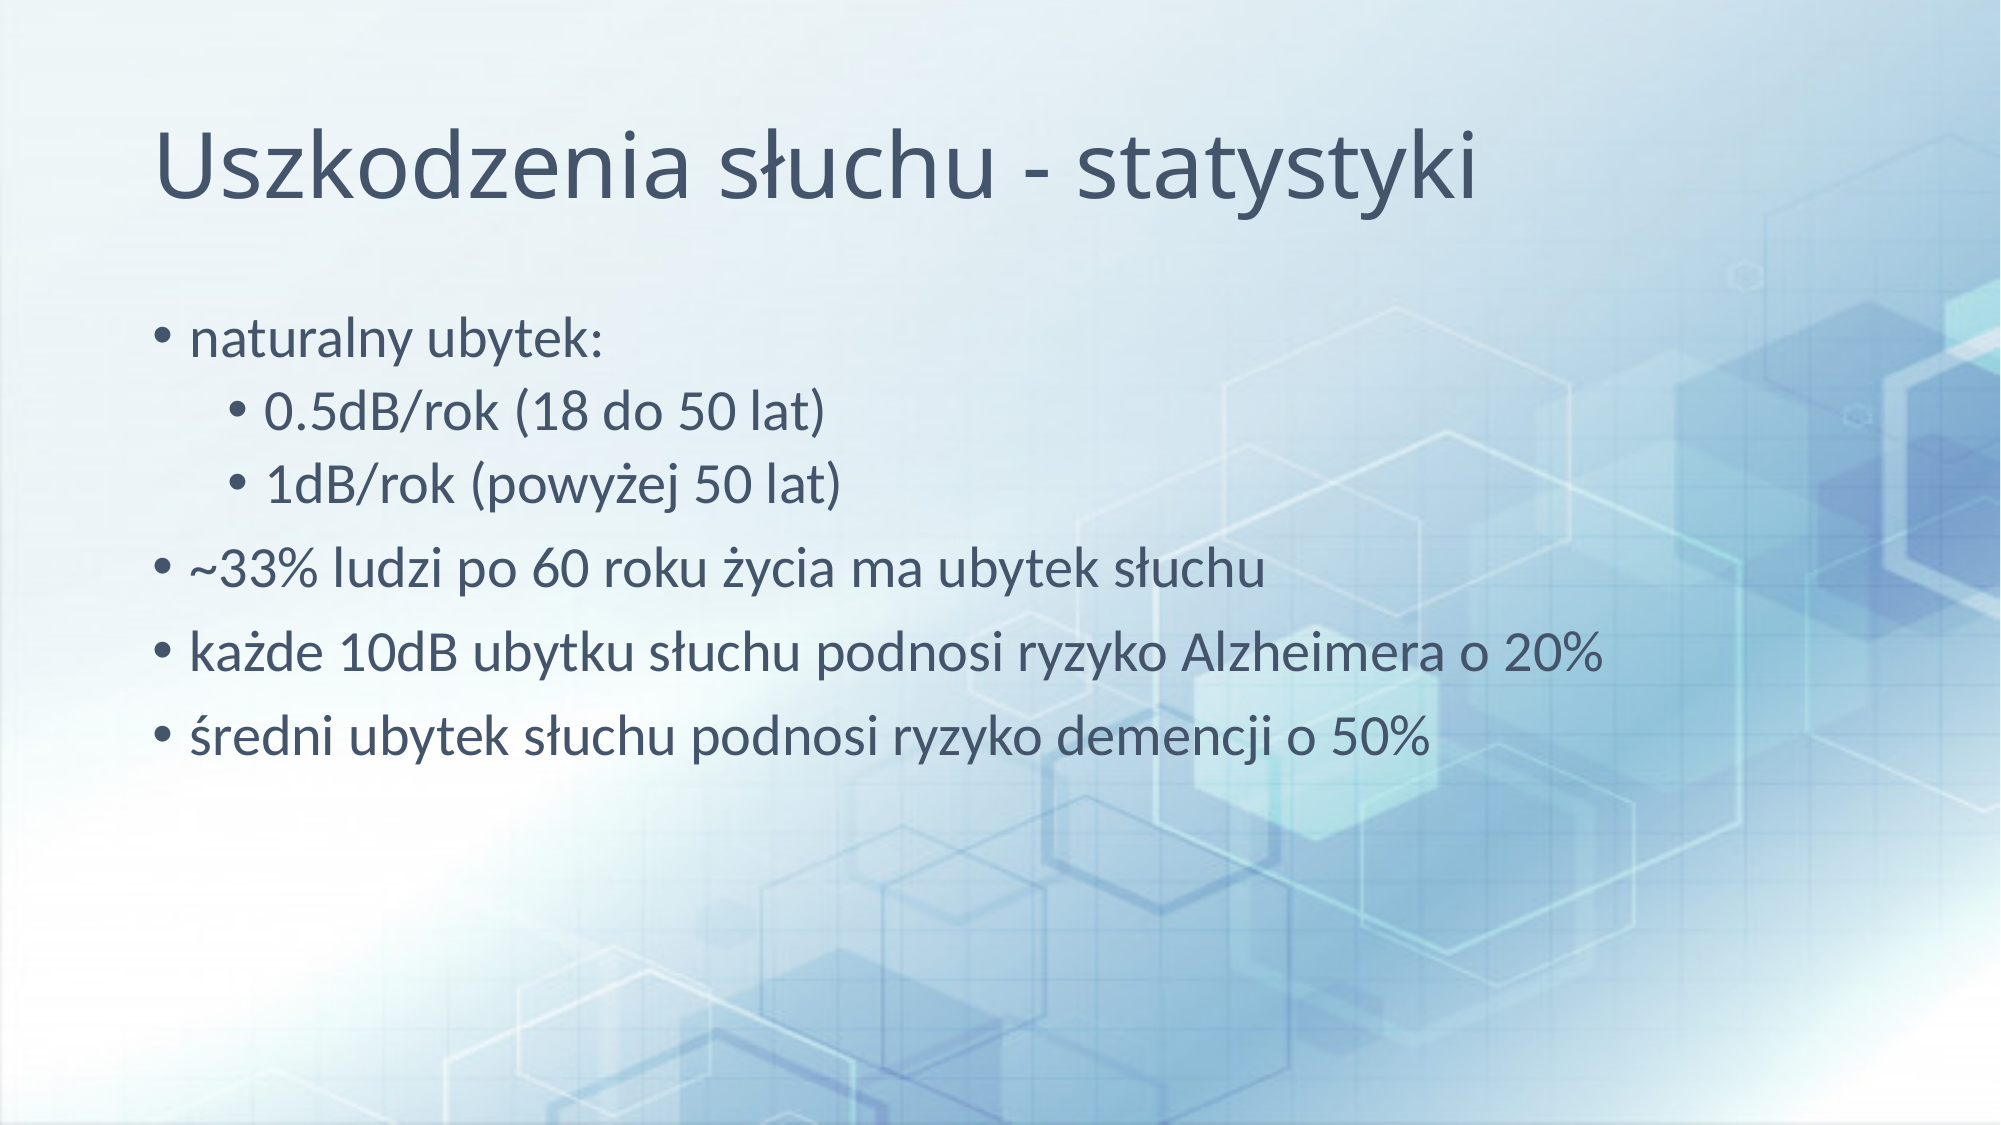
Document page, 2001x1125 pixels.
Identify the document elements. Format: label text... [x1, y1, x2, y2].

picture [0, 0, 2001, 1125]
list naturalny ubytek: 0.5dB/rok (18 do 50 lat) 1dB/rok (powyżej 50 lat) ~33% ludzi po 60 roku życia ma ubytek słuchu każde 10dB ubytku słuchu podnosi ryzyko Alzheimera o 20% średni ubytek słuchu podnosi ryzyko demencji o 50% [137, 299, 1863, 1014]
title Uszkodzenia słuchu - statystyki [137, 59, 1863, 278]
